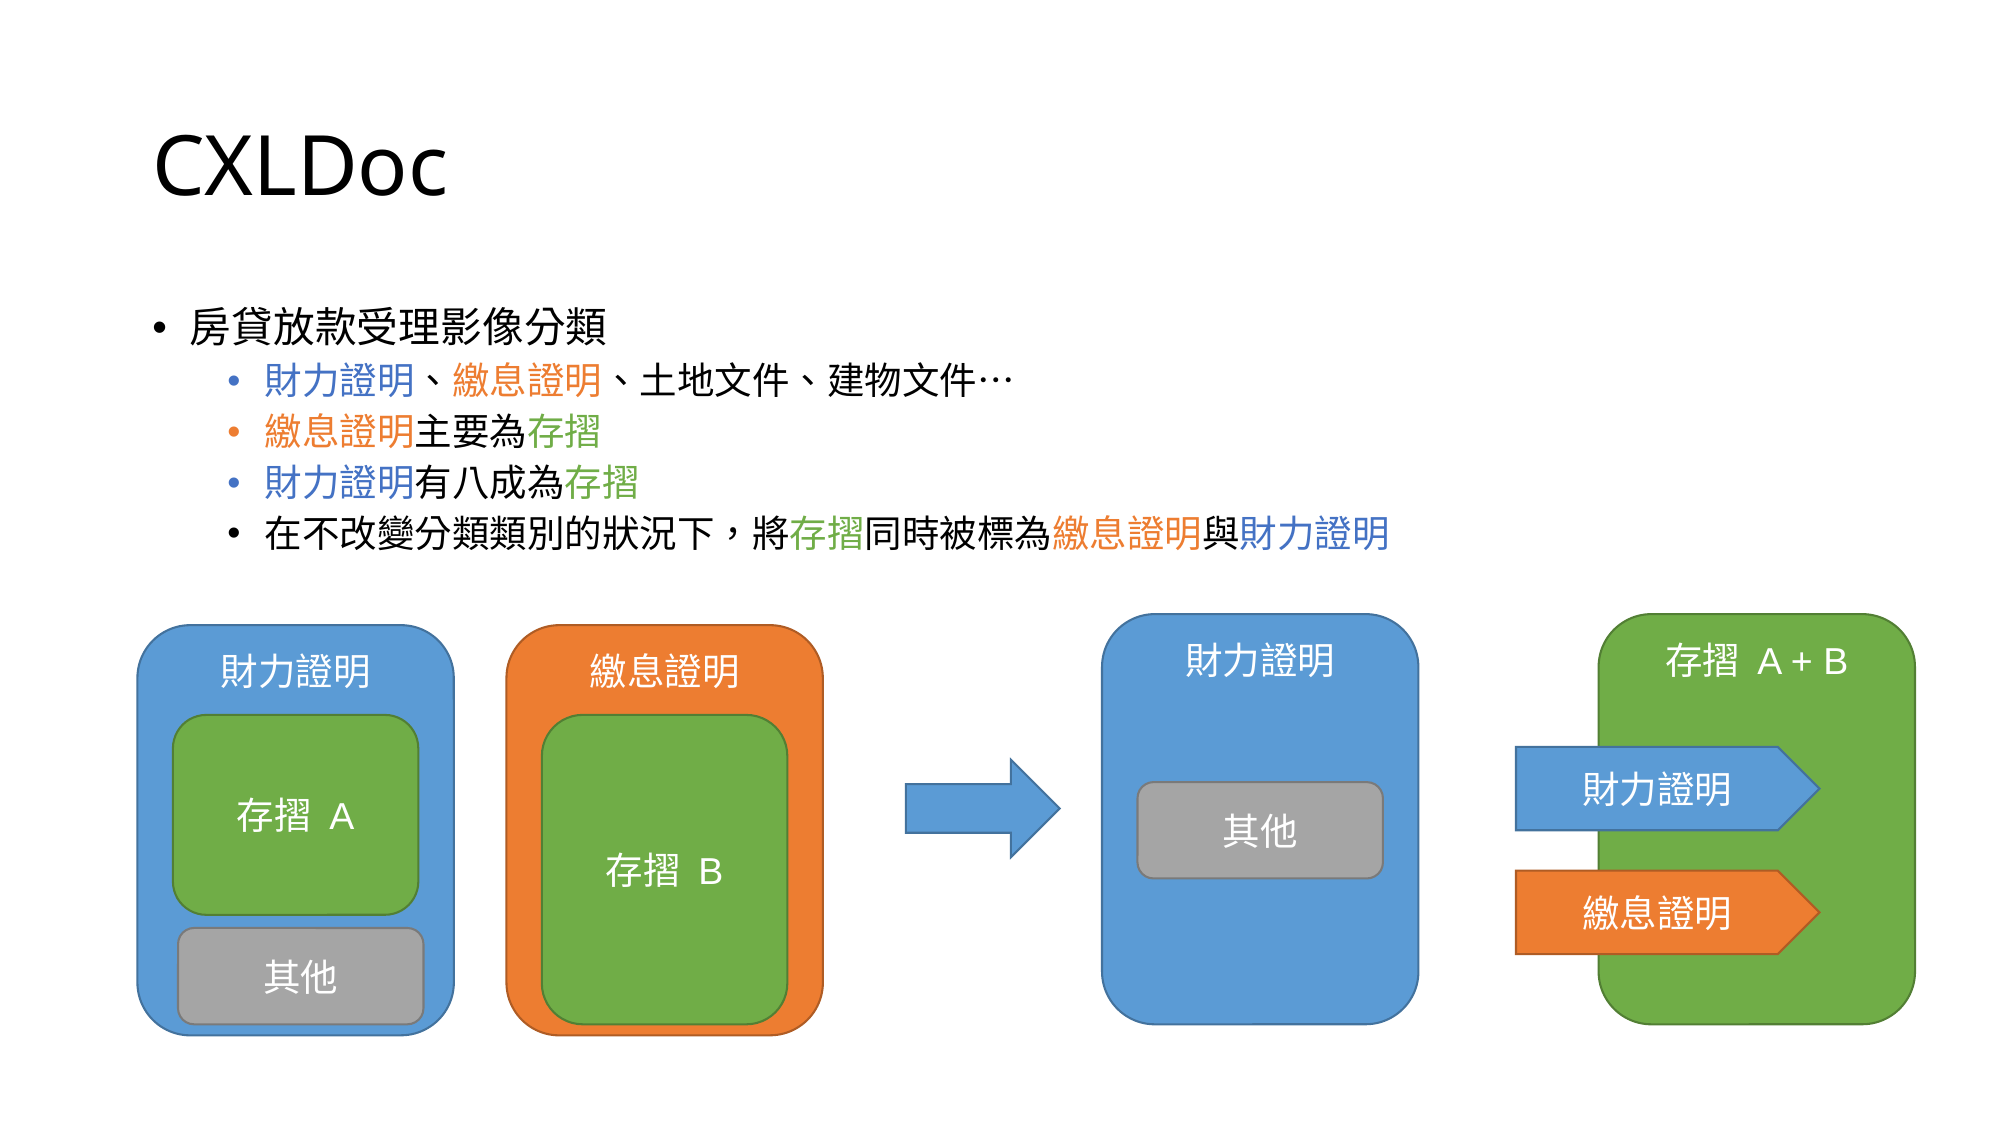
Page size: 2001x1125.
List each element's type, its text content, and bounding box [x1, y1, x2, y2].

text_box 存摺 A + B [1597, 613, 1917, 1026]
text_box 存摺 A [171, 713, 420, 916]
text_box 財力證明 [1514, 745, 1821, 832]
text_box 存摺 B [540, 713, 789, 1026]
text_box 財力證明 [1100, 613, 1420, 1026]
text_box 繳息證明 [505, 624, 824, 1037]
list 房貸放款受理影像分類 財力證明、繳息證明、土地文件、建物文件… 繳息證明主要為存摺 財力證明有八成為存摺 在不改變分類類別的狀況下，將存摺同時被標為繳息證明與財力證明 [137, 299, 1863, 1014]
text_box 其他 [176, 926, 425, 1026]
text_box 財力證明 [136, 624, 455, 1037]
text_box [904, 757, 1062, 860]
text_box 繳息證明 [1514, 869, 1821, 956]
title CXLDoc [137, 59, 1863, 278]
text_box 其他 [1136, 781, 1384, 880]
